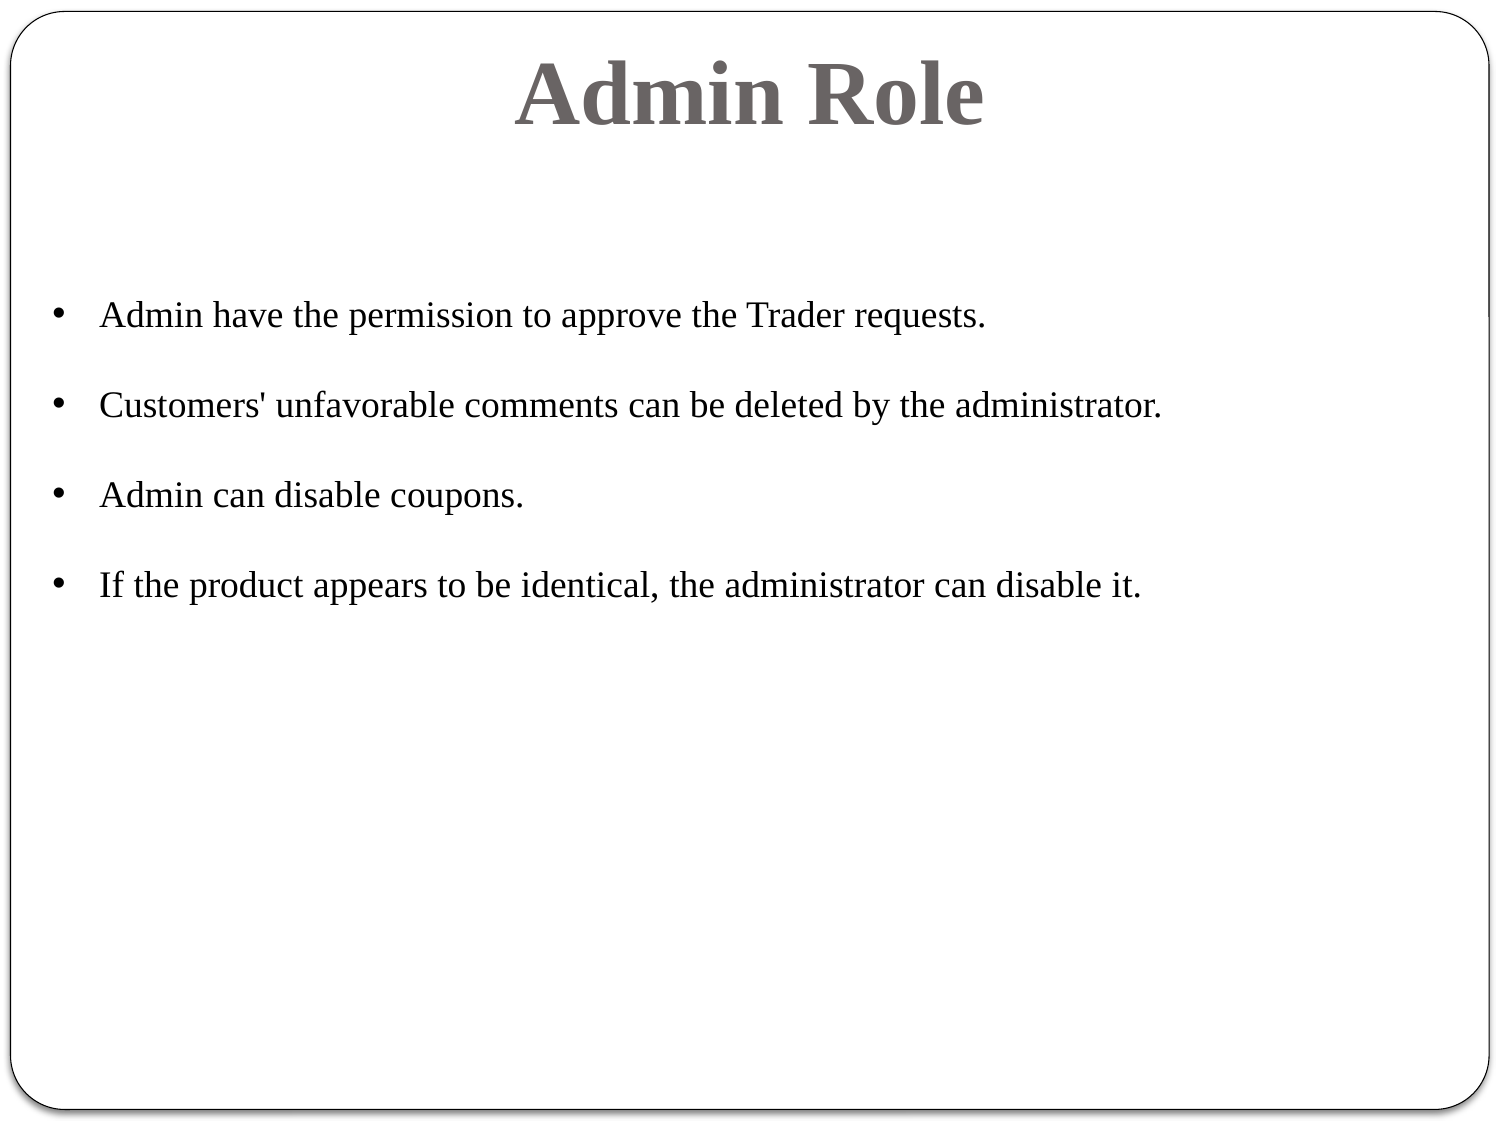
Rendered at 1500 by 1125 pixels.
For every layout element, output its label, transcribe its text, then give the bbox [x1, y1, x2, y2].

text_box Admin have the permission to approve the Trader requests. Customers' unfavorable comments can be deleted by the administrator. Admin can disable coupons. If the product appears to be identical, the administrator can disable it. [37, 237, 1500, 613]
text_box Admin Role [498, 24, 1001, 150]
